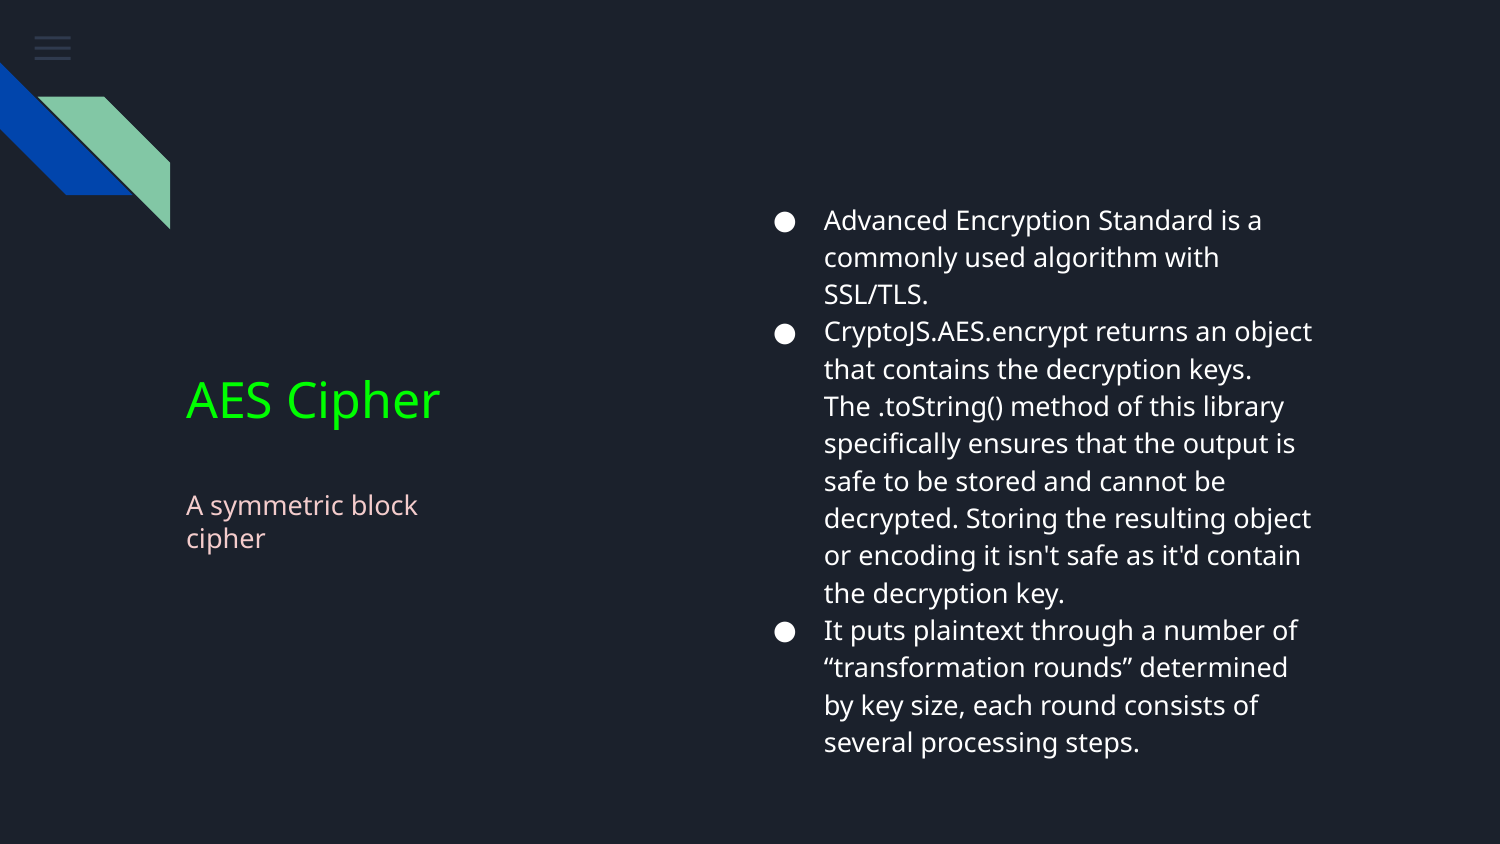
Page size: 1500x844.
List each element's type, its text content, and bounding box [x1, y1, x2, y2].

list Advanced Encryption Standard is a commonly used algorithm with SSL/TLS. CryptoJS.AES.encrypt returns an object that contains the decryption keys. The .toString() method of this library specifically ensures that the output is safe to be stored and cannot be decrypted. Storing the resulting object or encoding it isn't safe as it'd contain the decryption key. It puts plaintext through a number of “transformation rounds” determined by key size, each round consists of several processing steps. [734, 183, 1338, 721]
subtitle A symmetric block cipher [170, 473, 509, 543]
title AES Cipher [170, 354, 509, 473]
